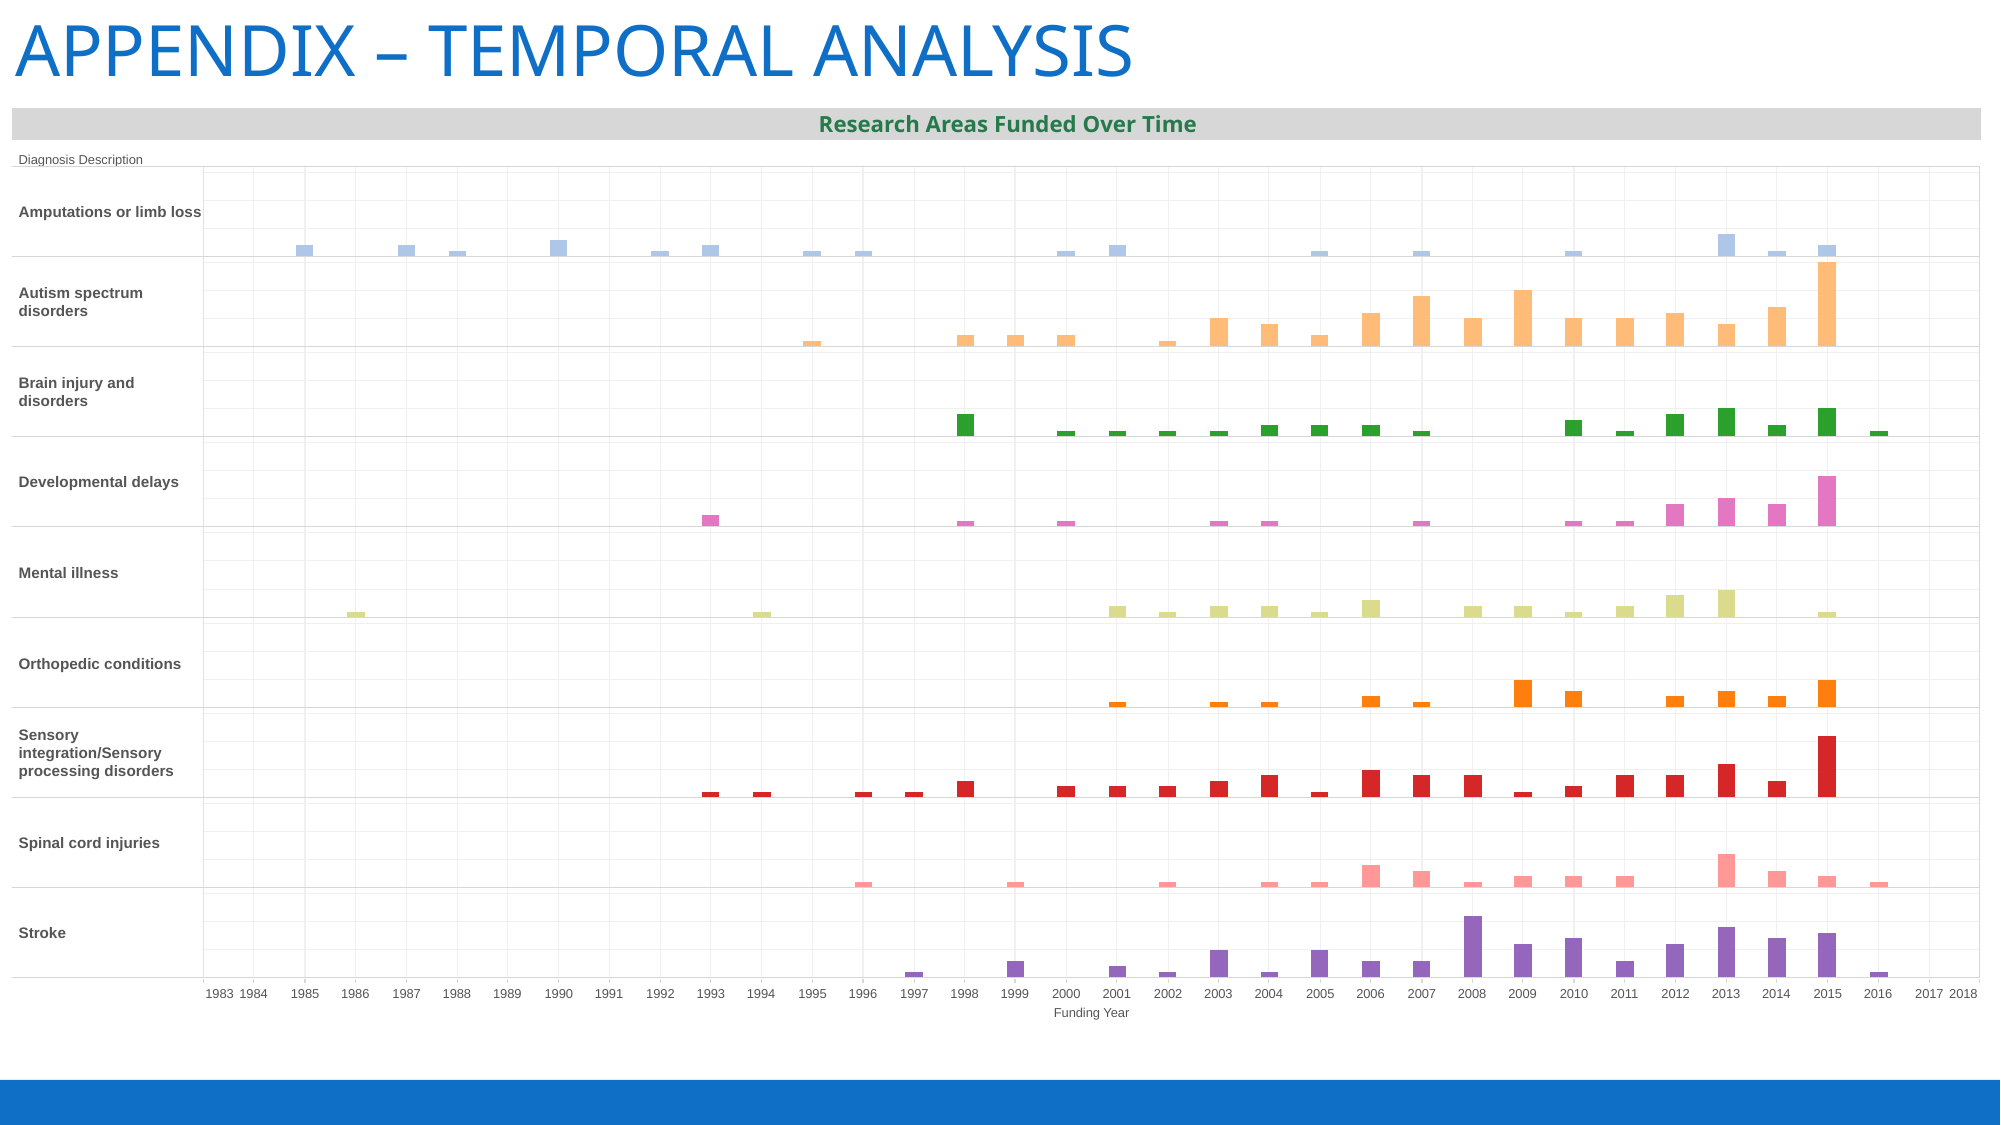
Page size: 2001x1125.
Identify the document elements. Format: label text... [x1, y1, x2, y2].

picture [11, 108, 1982, 1025]
title APPENDIX – Temporal Analysis [0, 7, 1683, 109]
